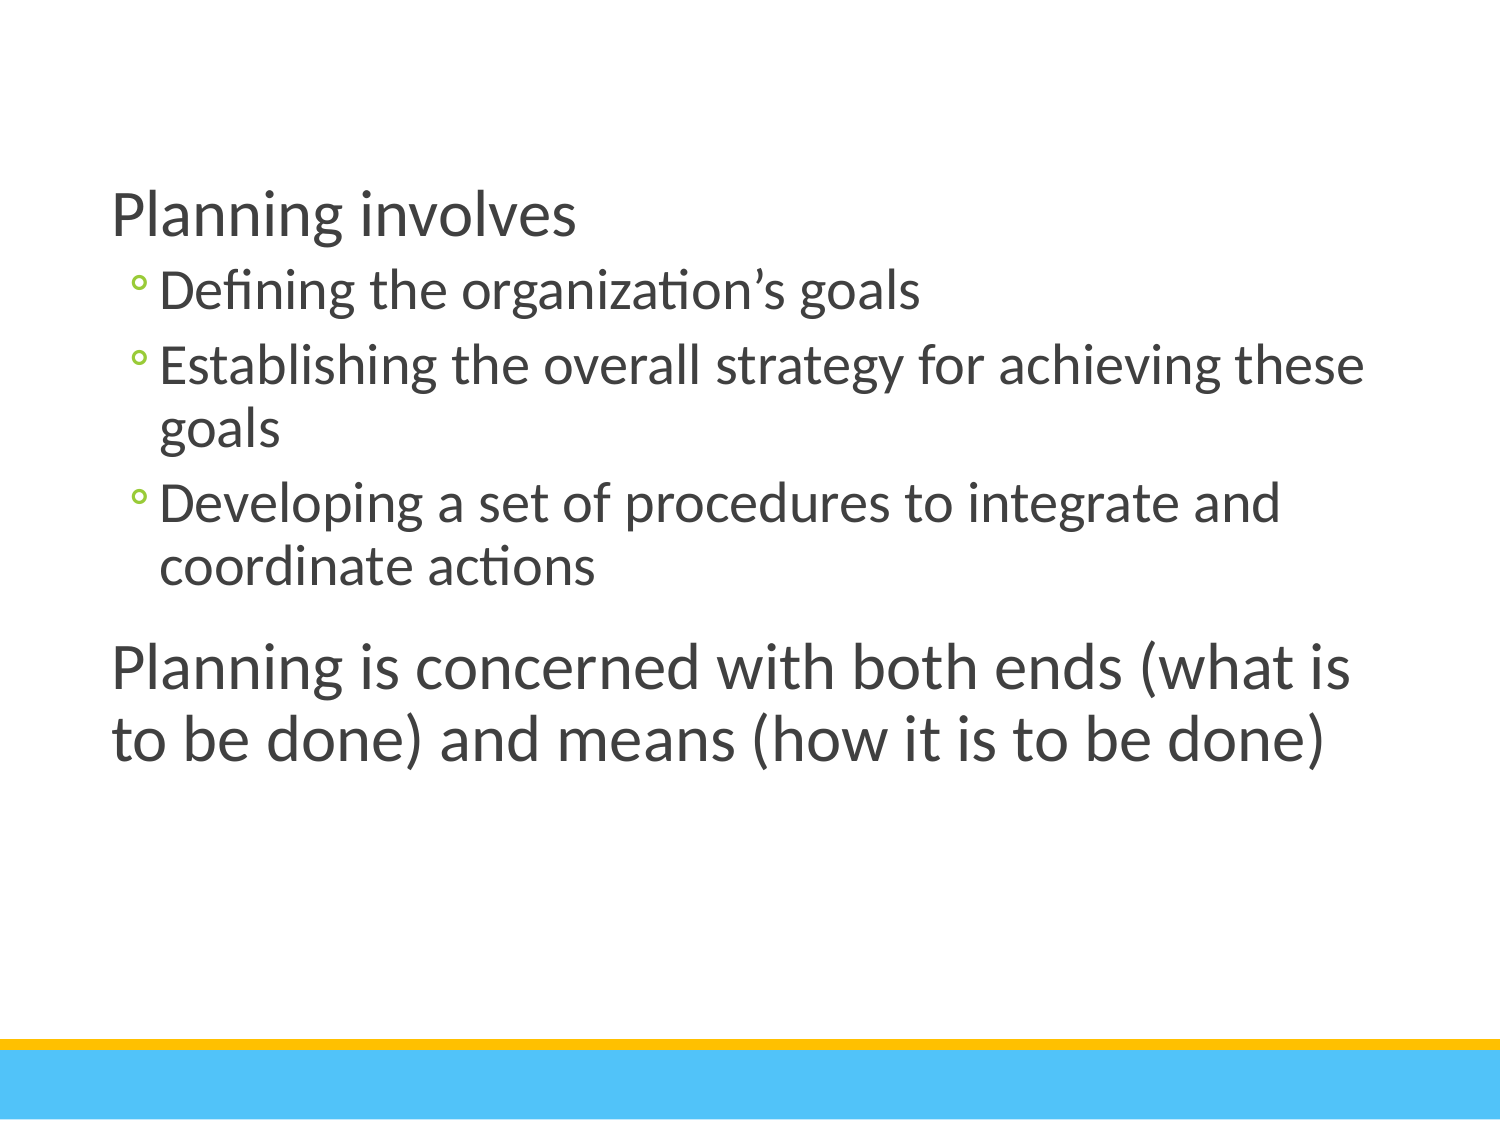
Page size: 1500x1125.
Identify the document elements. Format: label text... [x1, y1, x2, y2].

list Planning involves Defining the organization’s goals Establishing the overall strategy for achieving these goals Developing a set of procedures to integrate and coordinate actions Planning is concerned with both ends (what is to be done) and means (how it is to be done) [96, 171, 1404, 916]
